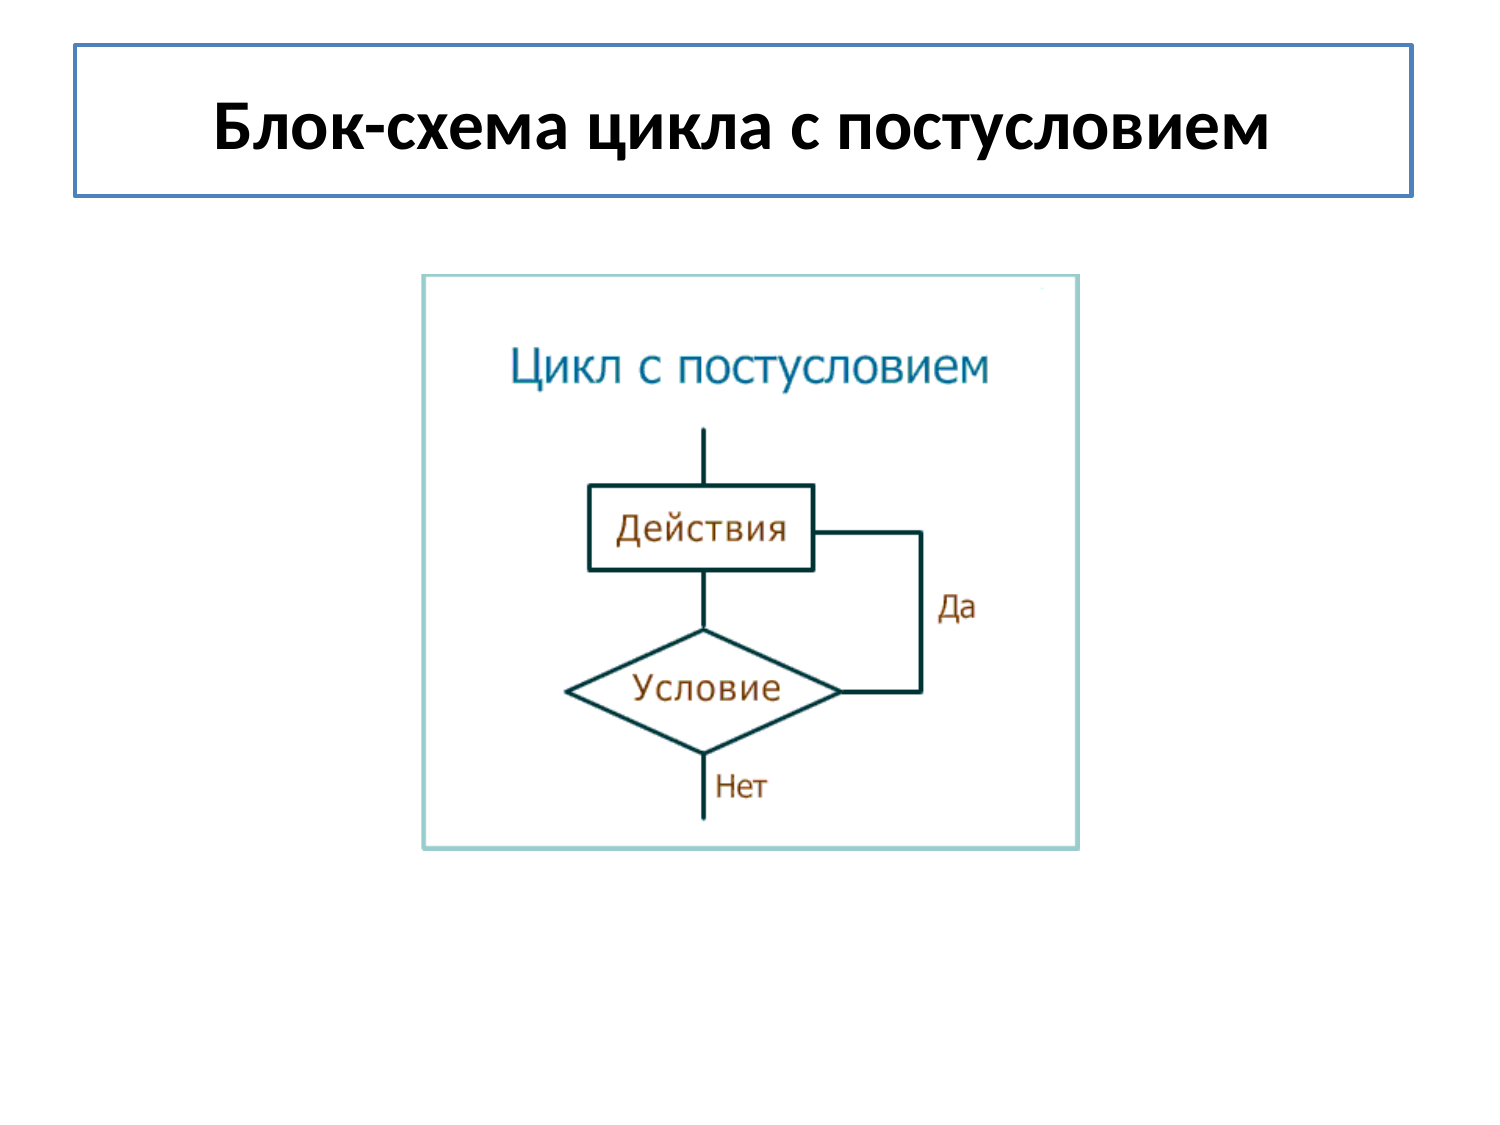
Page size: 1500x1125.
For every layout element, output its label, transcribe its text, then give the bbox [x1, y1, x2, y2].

picture [420, 273, 1080, 851]
title Блок-схема цикла с постусловием [73, 43, 1414, 198]
